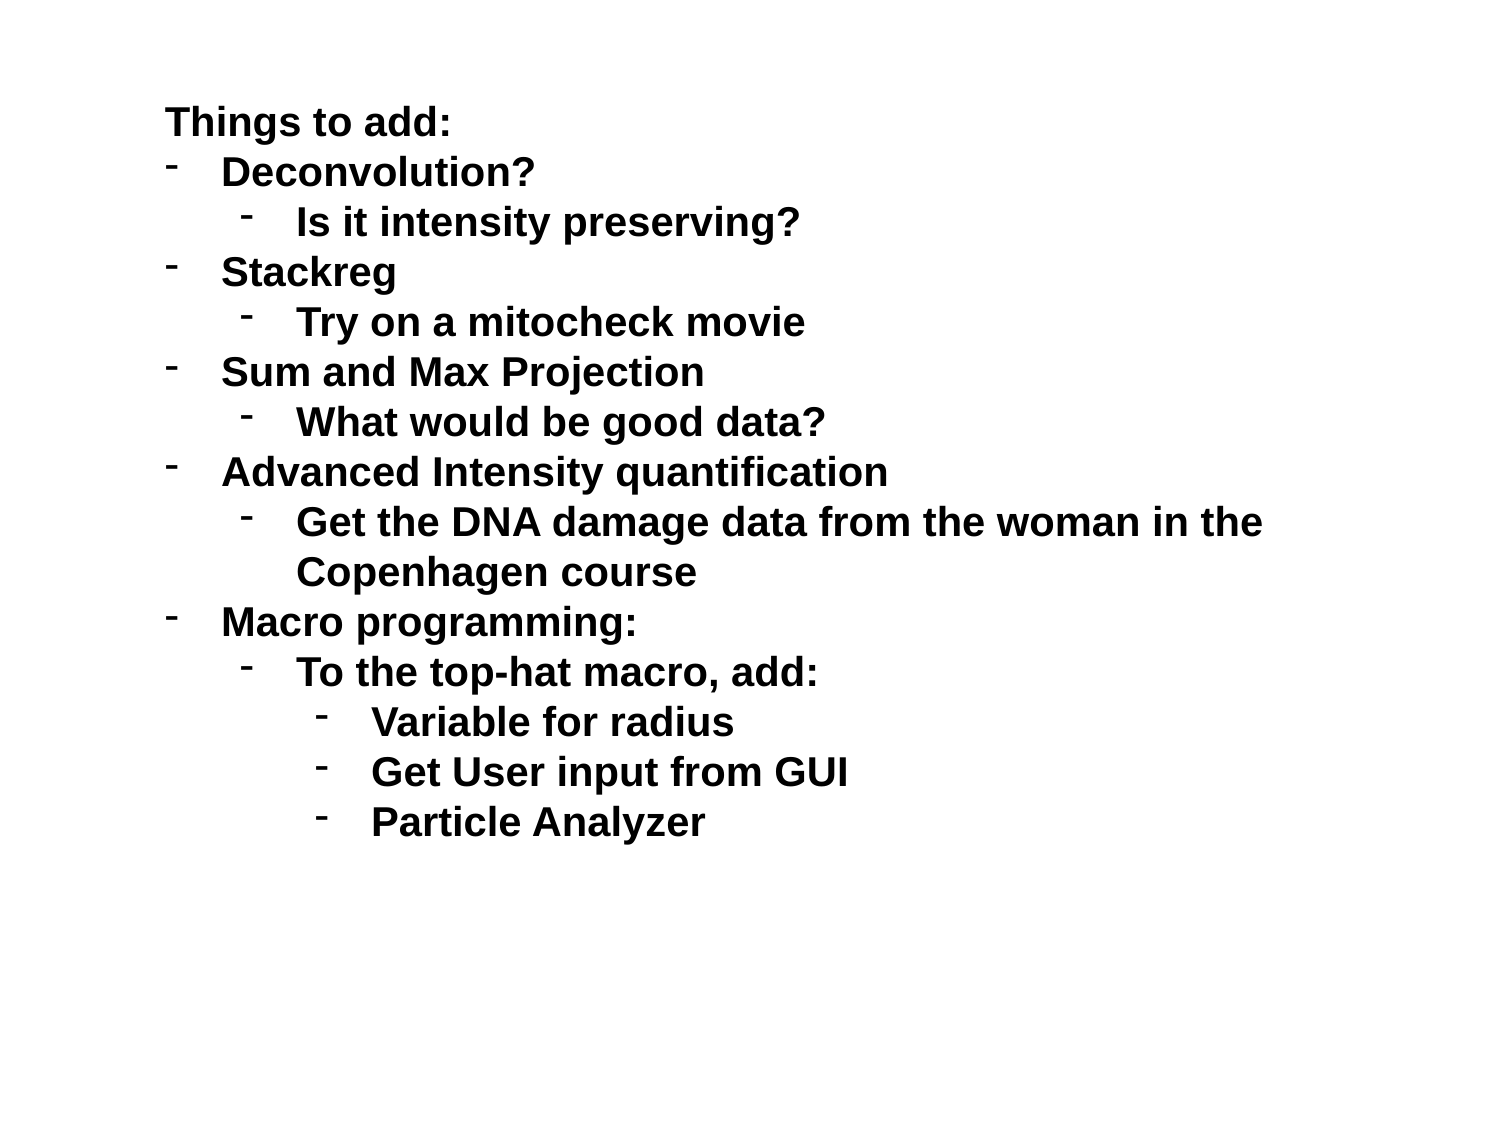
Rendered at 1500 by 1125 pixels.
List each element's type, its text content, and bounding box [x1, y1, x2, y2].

text_box Things to add: Deconvolution? Is it intensity preserving? Stackreg Try on a mitocheck movie Sum and Max Projection What would be good data? Advanced Intensity quantification Get the DNA damage data from the woman in the Copenhagen course Macro programming: To the top-hat macro, add: Variable for radius Get User input from GUI Particle Analyzer [149, 87, 1288, 903]
